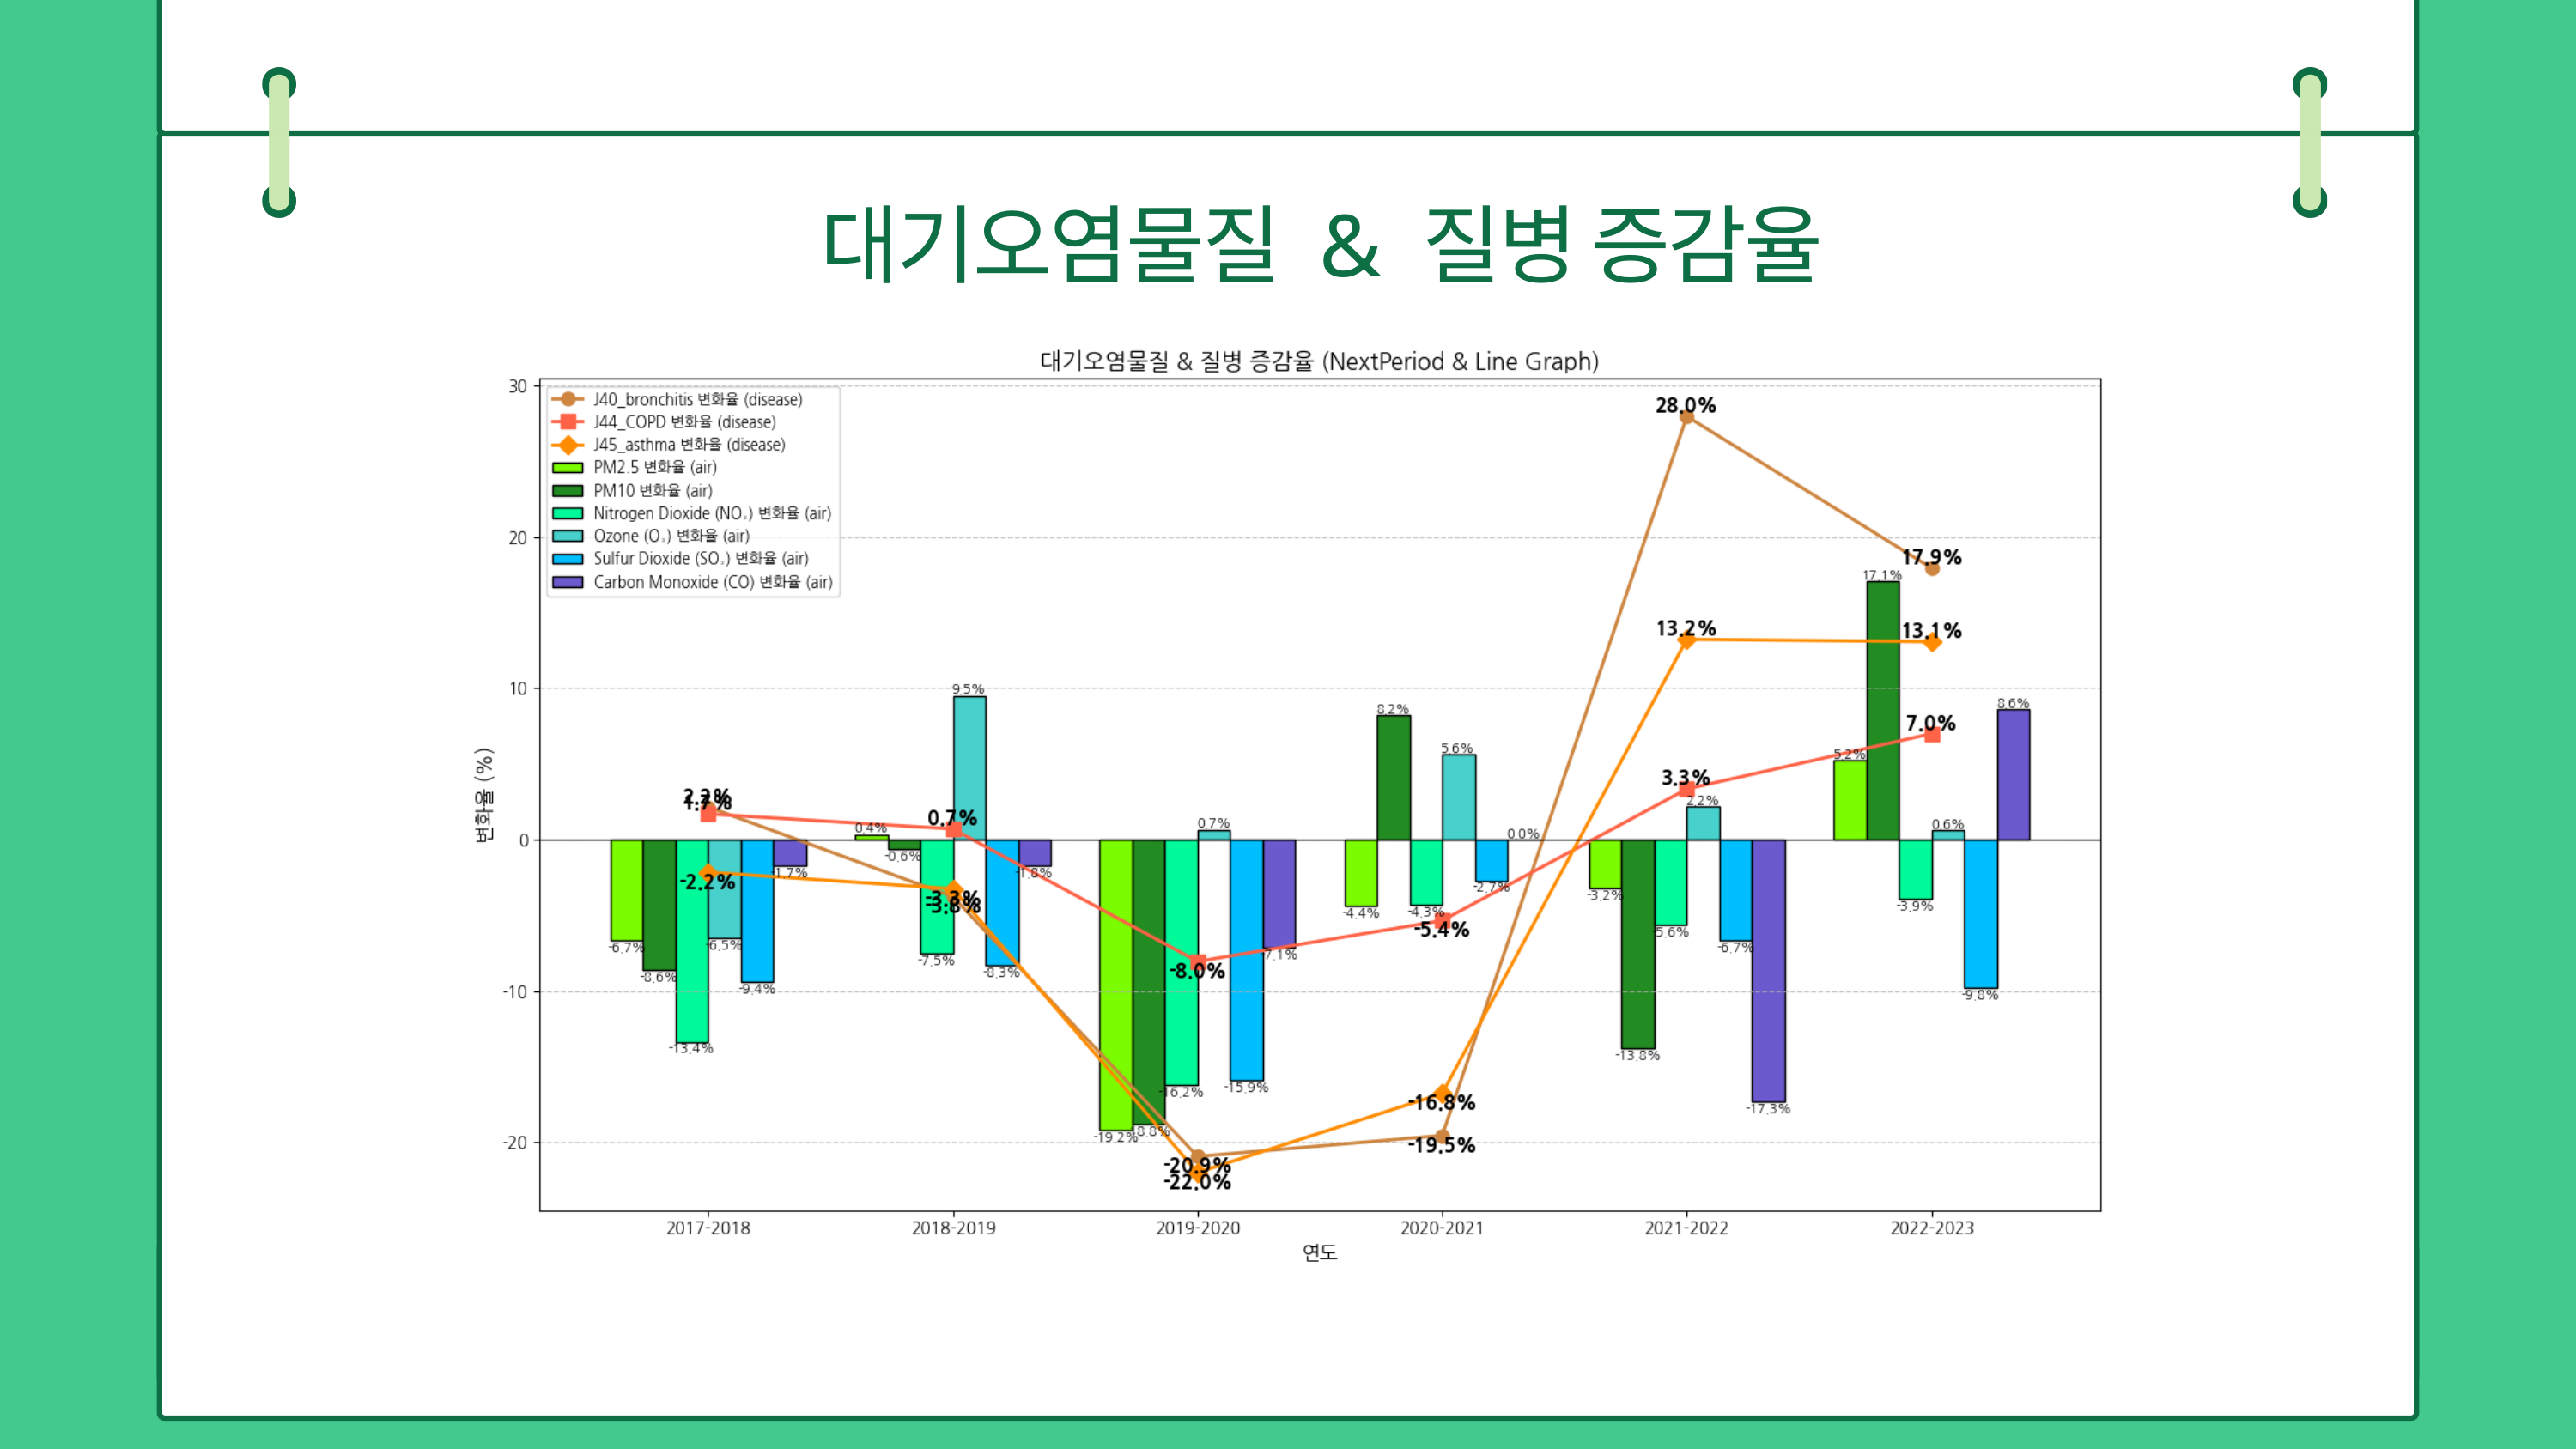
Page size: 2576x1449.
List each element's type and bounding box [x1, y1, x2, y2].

text_box [159, 0, 2417, 135]
text_box [159, 142, 2417, 1419]
